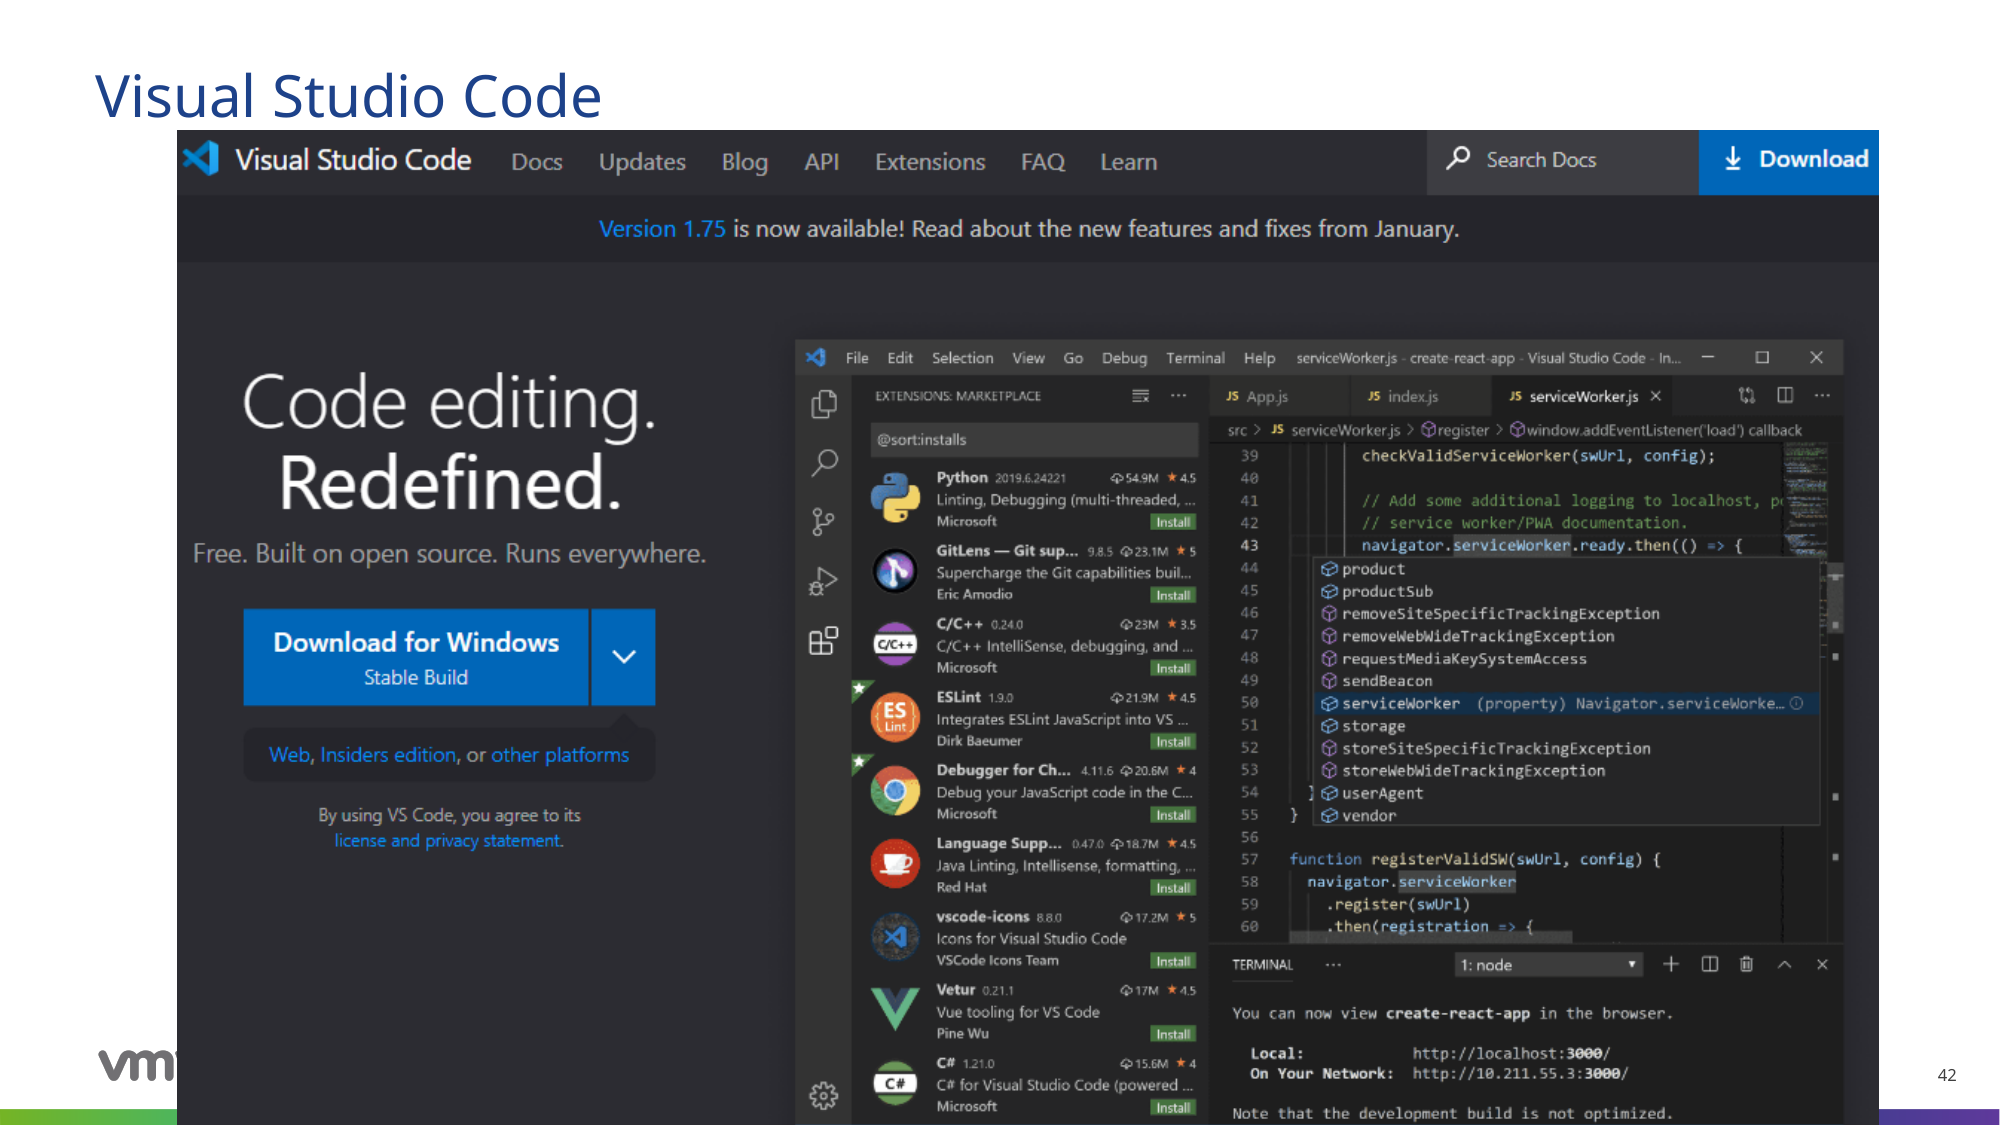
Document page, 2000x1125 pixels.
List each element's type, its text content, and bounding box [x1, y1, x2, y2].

picture [0, 1020, 177, 1125]
picture [1879, 1109, 2000, 1125]
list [177, 129, 1879, 1125]
title Visual Studio Code [95, 67, 1900, 131]
